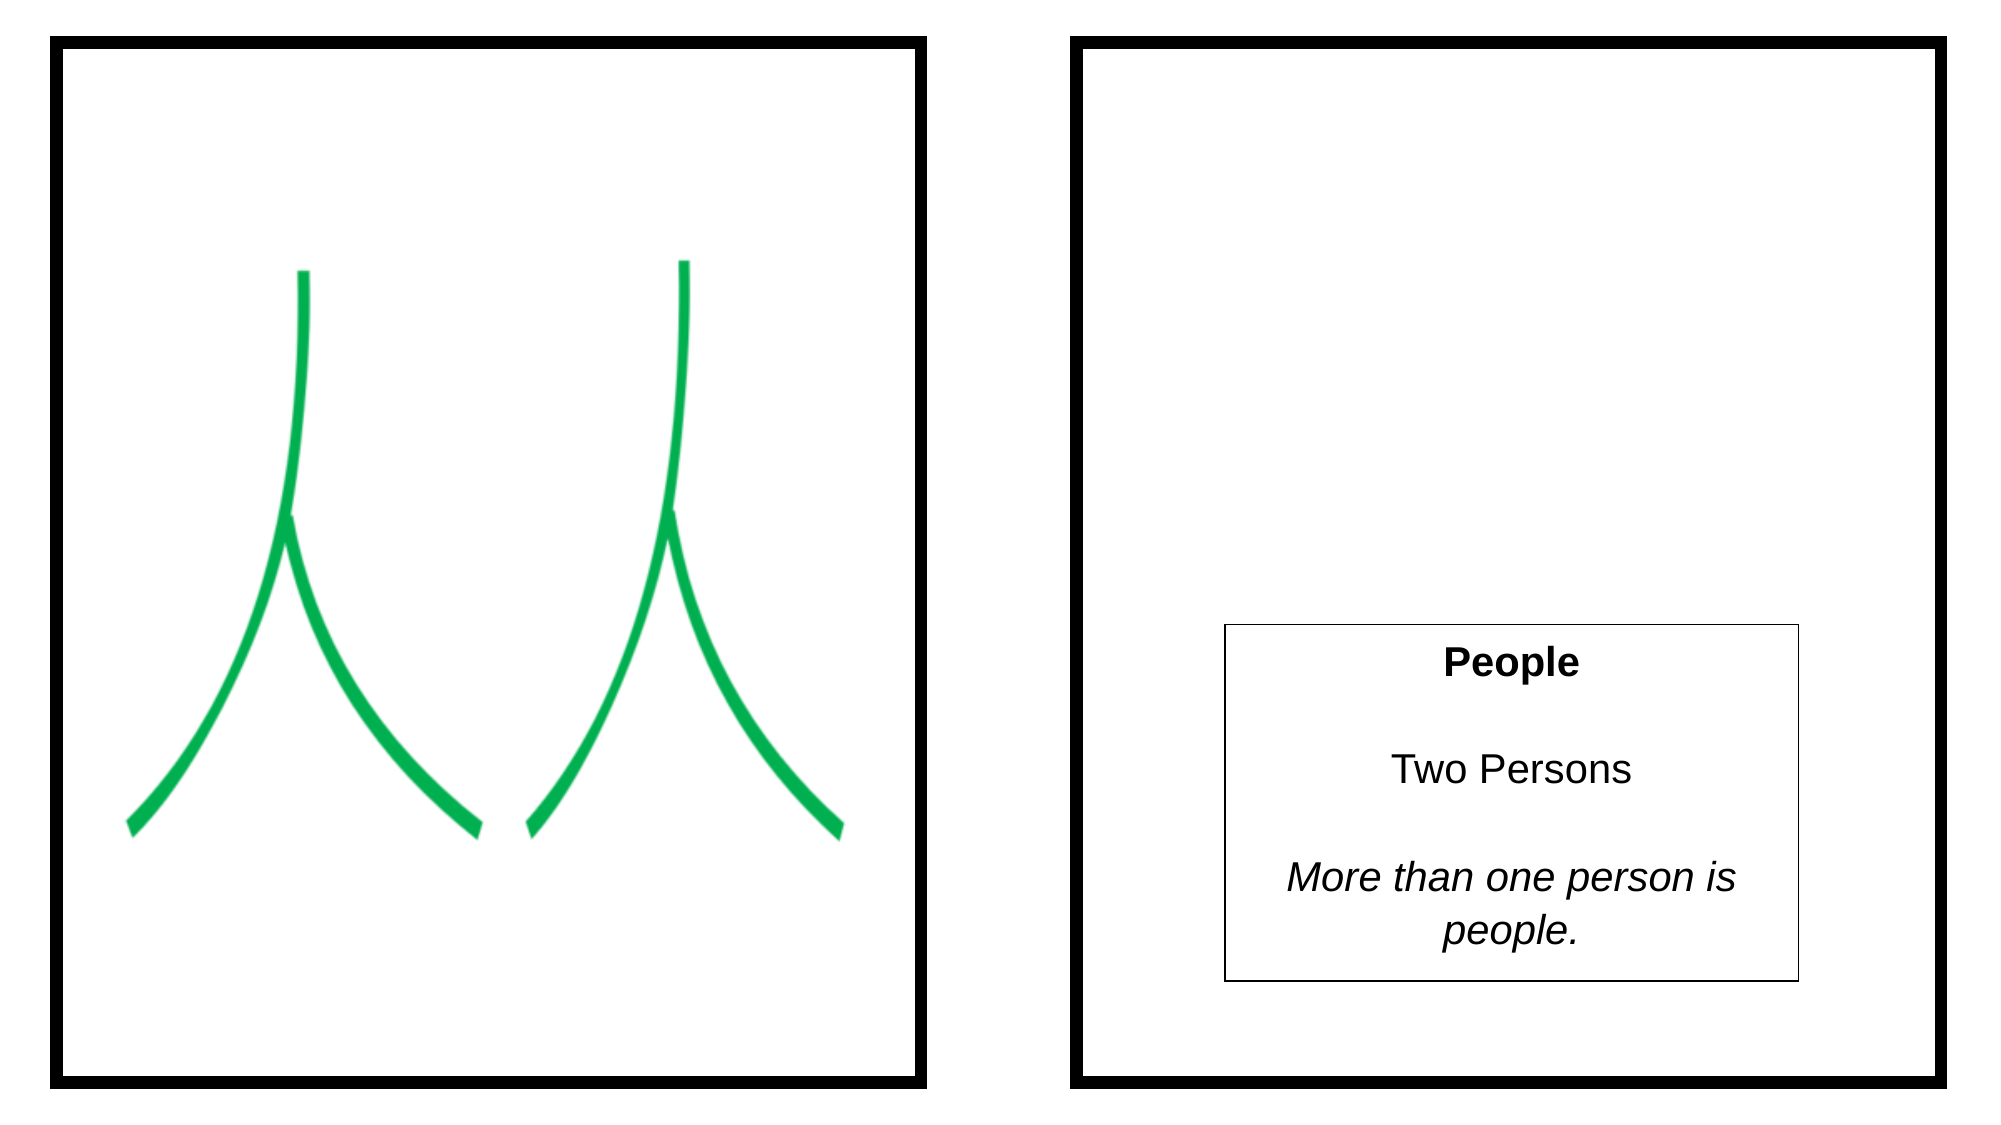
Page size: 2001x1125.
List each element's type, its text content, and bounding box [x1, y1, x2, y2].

text_box People Two Persons More than one person is people. [1224, 624, 1799, 982]
text_box [1075, 41, 1942, 1083]
picture [95, 221, 882, 877]
text_box [56, 41, 922, 1083]
